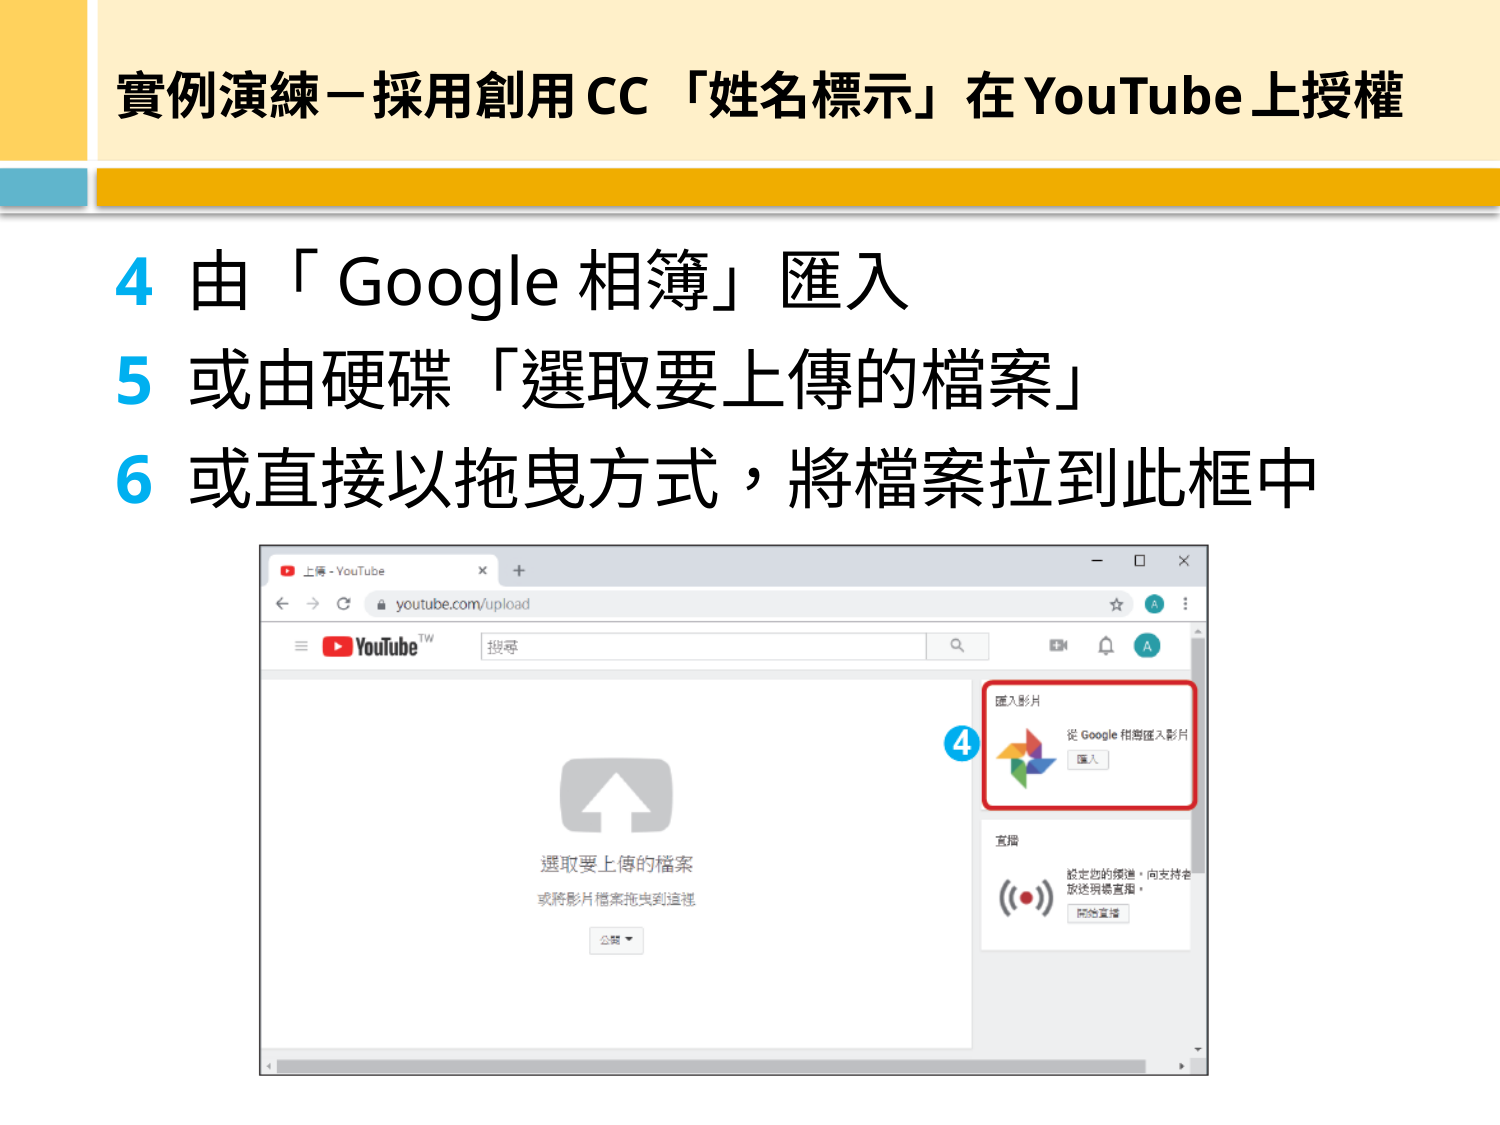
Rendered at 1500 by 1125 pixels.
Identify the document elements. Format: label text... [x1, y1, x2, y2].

list 4 由「Google相簿」匯入 5 或由硬碟「選取要上傳的檔案」 6 或直接以拖曳方式，將檔案拉到此框中 [100, 231, 1438, 1024]
picture [249, 531, 1219, 1081]
title 實例演練－採用創用CC「姓名標示」在YouTube上授權 [100, 26, 1438, 161]
